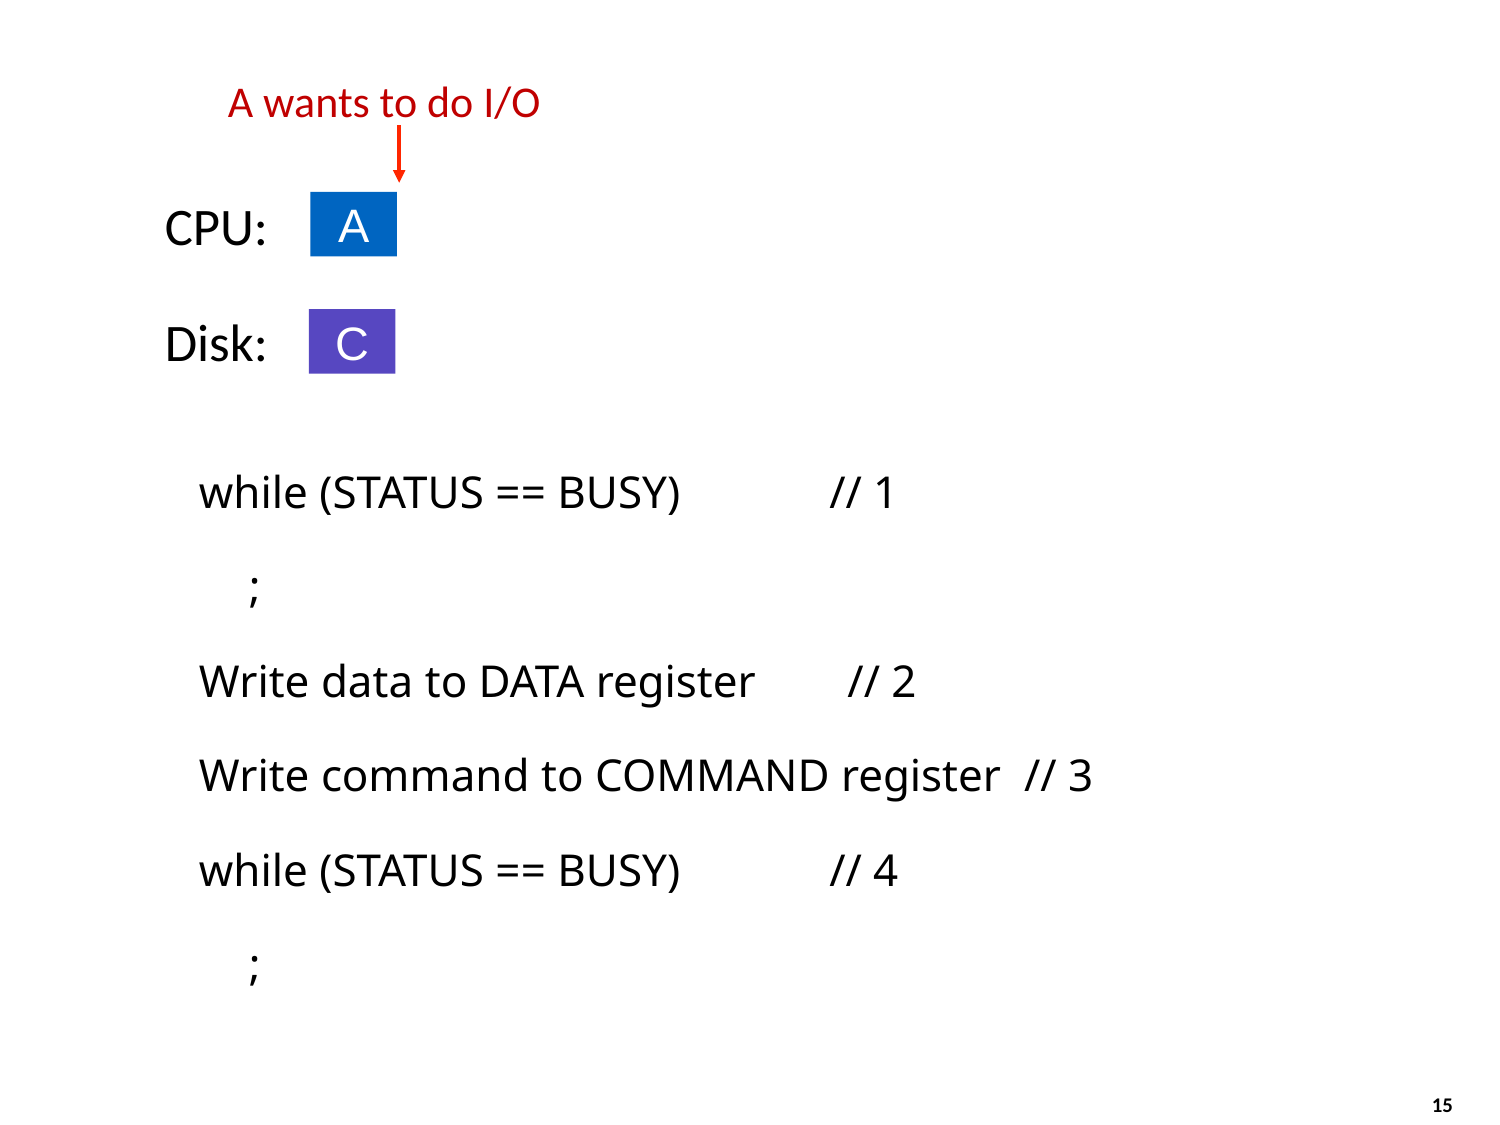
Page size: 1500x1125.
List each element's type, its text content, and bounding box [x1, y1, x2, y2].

text_box while (STATUS == BUSY) // 1 ; Write data to DATA register // 2 Write command to COMMAND register // 3 while (STATUS == BUSY) // 4 ; [183, 456, 1241, 1045]
text_box CPU: [158, 186, 274, 262]
text_box A [310, 191, 397, 257]
text_box A wants to do I/O [222, 67, 548, 132]
text_box Disk: [158, 303, 274, 378]
text_box C [308, 309, 396, 374]
text_box [392, 132, 406, 183]
